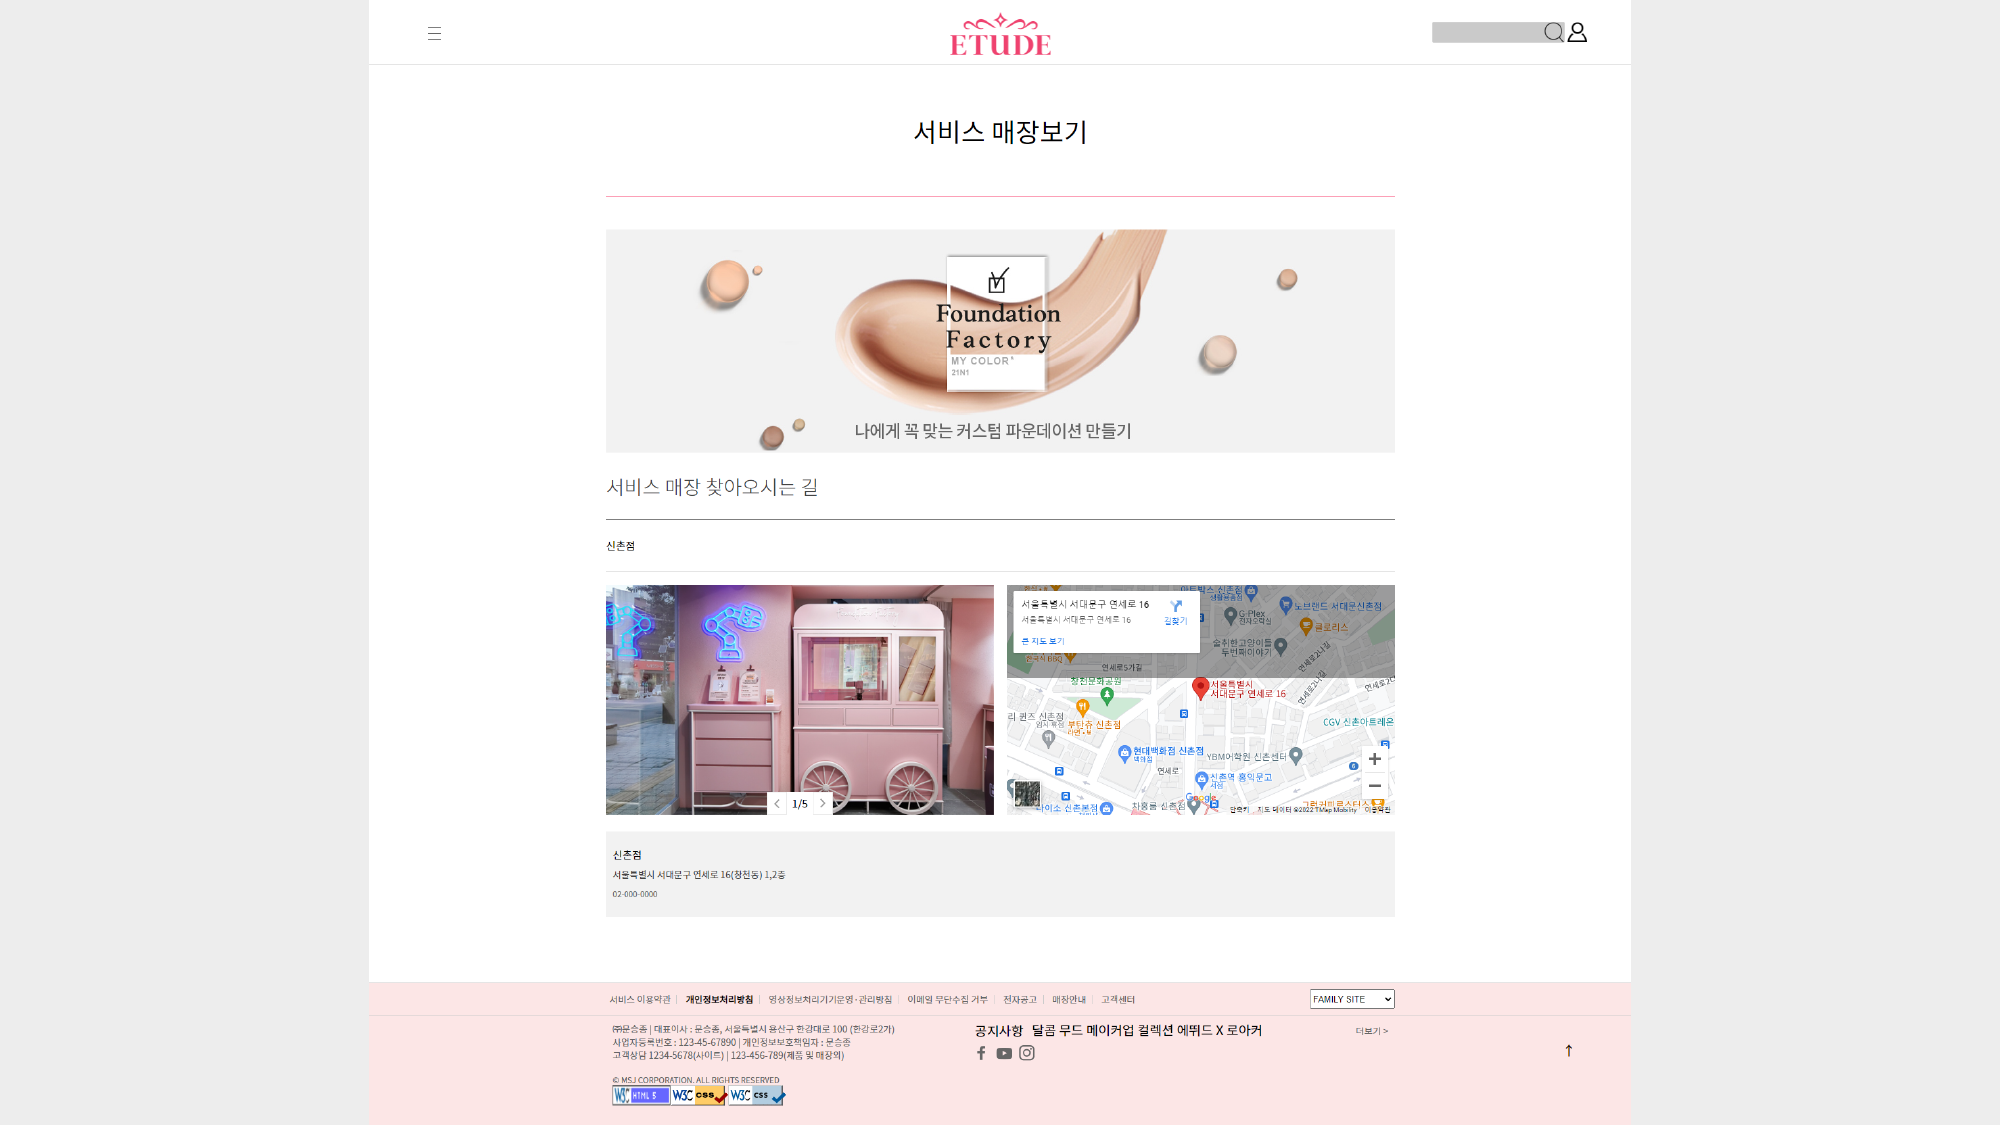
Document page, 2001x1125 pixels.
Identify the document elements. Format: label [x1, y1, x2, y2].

picture [369, 0, 1631, 1125]
